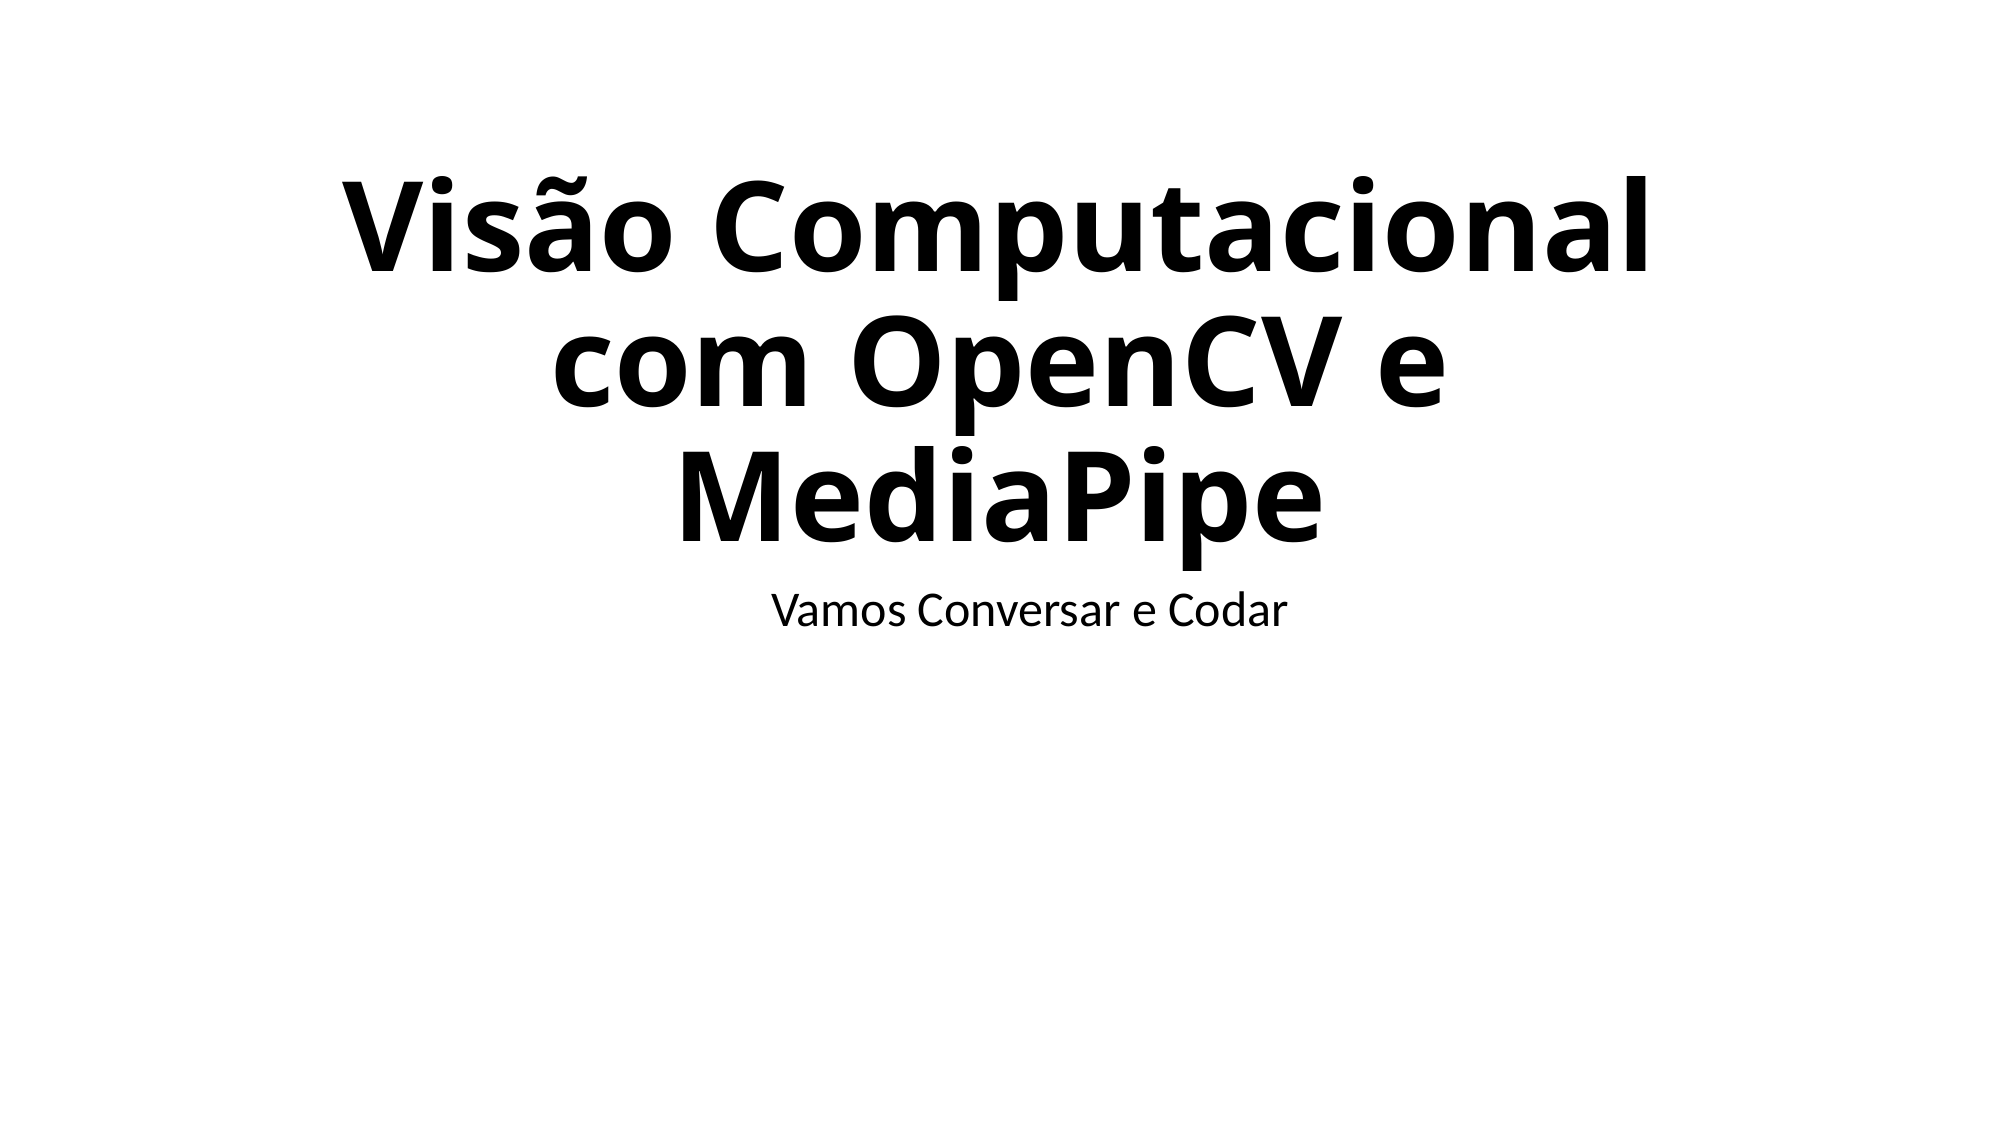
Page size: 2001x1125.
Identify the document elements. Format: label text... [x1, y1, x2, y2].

title Visão Computacional com OpenCV e MediaPipe [249, 184, 1750, 576]
subtitle Vamos Conversar e Codar [280, 575, 1781, 848]
